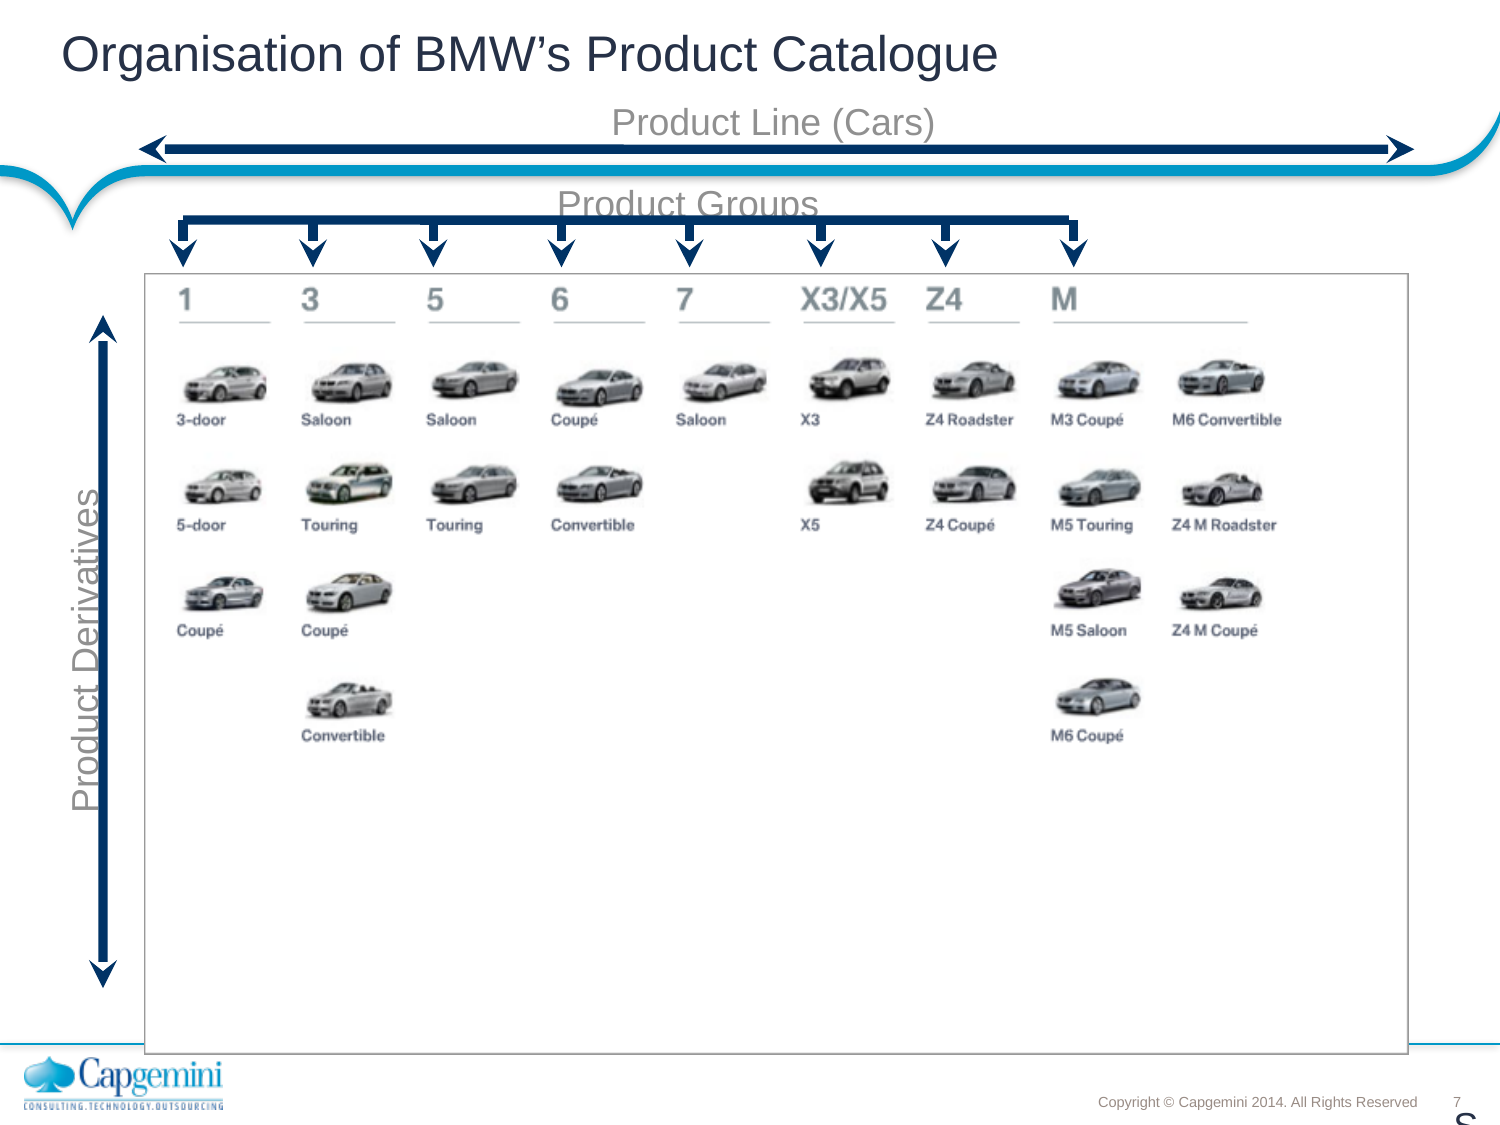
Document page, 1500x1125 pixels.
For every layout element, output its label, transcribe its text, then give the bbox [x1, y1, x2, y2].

title Organisation of BMW’s Product Catalogue [12, 23, 1163, 90]
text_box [138, 90, 1415, 150]
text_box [52, 314, 104, 989]
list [144, 273, 1409, 1055]
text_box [182, 172, 1074, 268]
picture [24, 1056, 223, 1110]
slide_number Slide 7 [1438, 1094, 1478, 1117]
